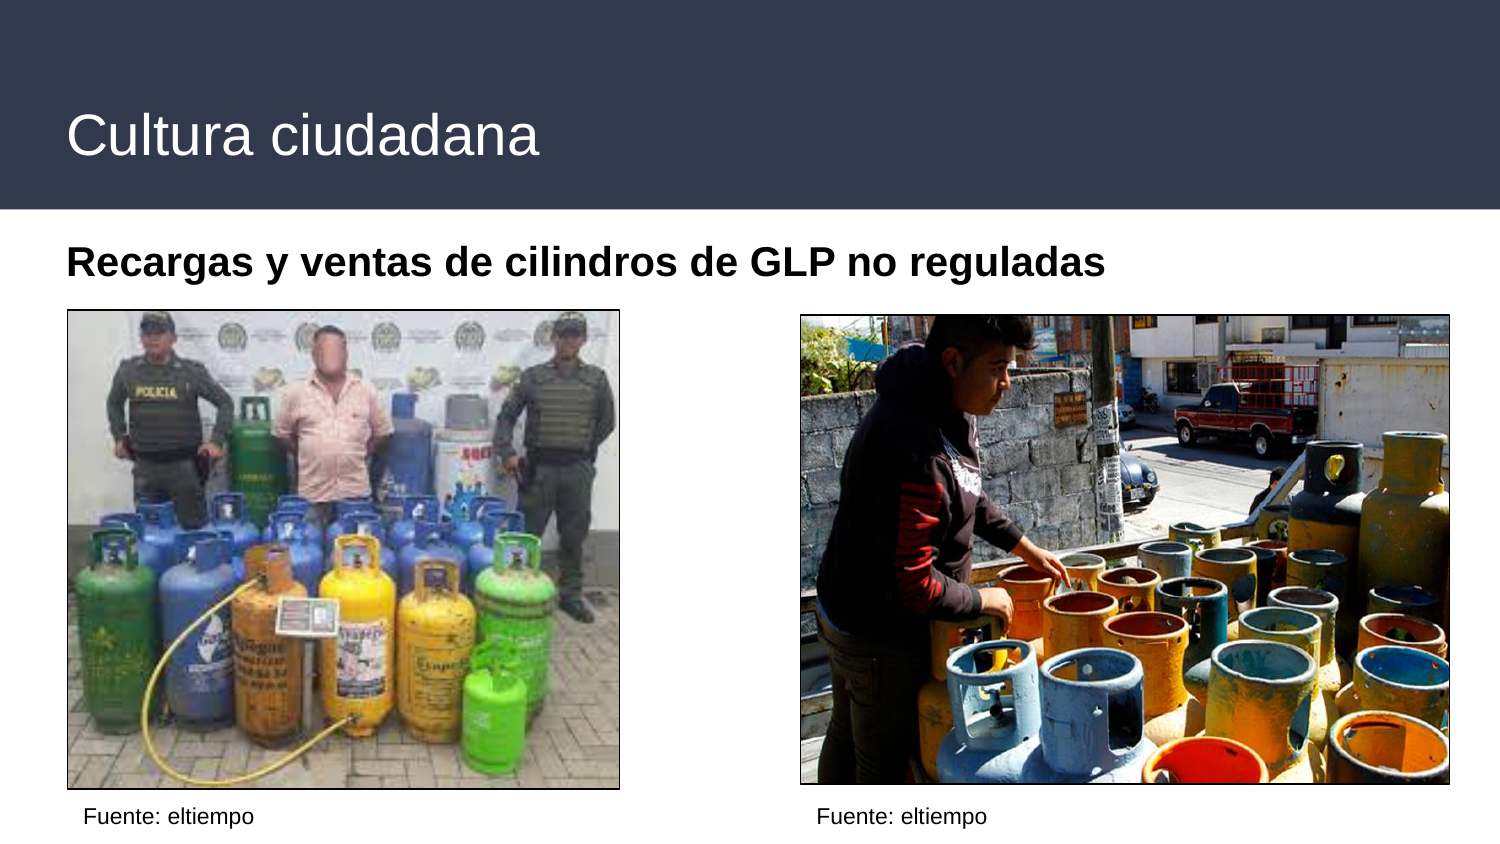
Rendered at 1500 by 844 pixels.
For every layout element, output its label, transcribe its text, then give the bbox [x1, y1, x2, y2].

text_box Fuente: eltiempo [68, 796, 356, 844]
picture [67, 310, 619, 789]
text_box Fuente: eltiempo [801, 792, 1089, 844]
picture [801, 315, 1450, 784]
title Cultura ciudadana [51, 82, 1449, 185]
text_box Recargas y ventas de cilindros de GLP no reguladas [51, 219, 1449, 480]
